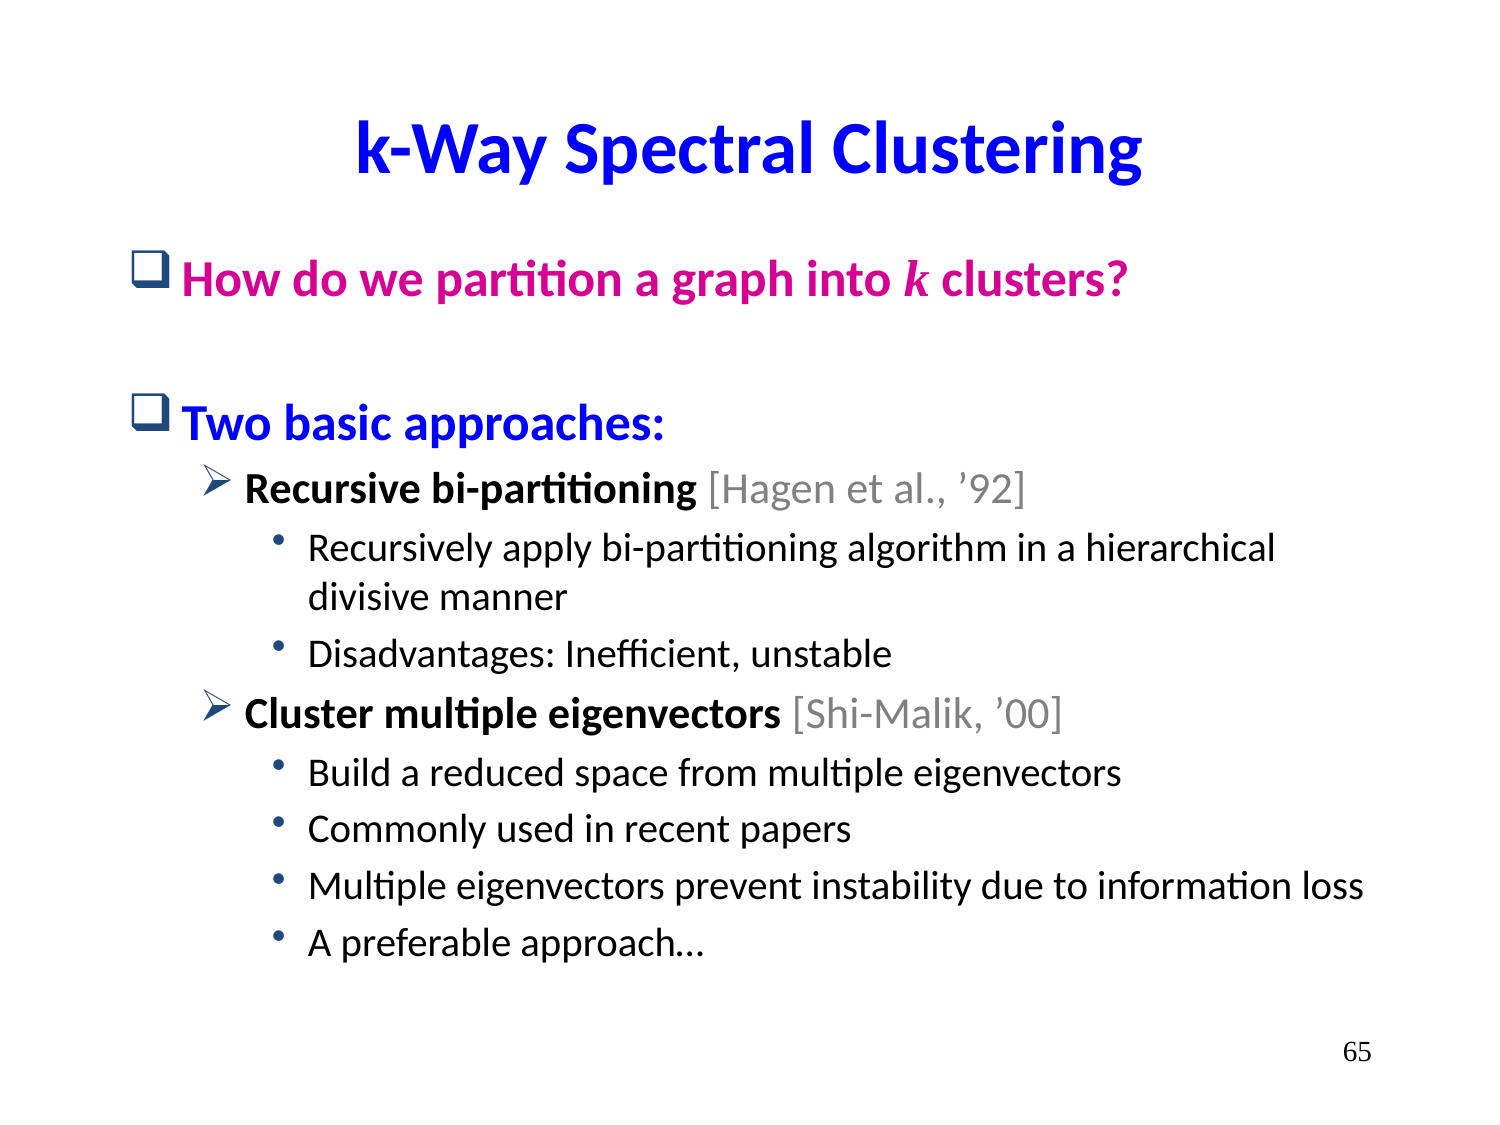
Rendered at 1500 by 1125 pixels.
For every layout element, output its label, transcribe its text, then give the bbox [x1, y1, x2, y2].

list How do we partition a graph into k clusters? Two basic approaches: Recursive bi-partitioning [Hagen et al., ’92] Recursively apply bi-partitioning algorithm in a hierarchical divisive manner Disadvantages: Inefficient, unstable Cluster multiple eigenvectors [Shi-Malik, ’00] Build a reduced space from multiple eigenvectors Commonly used in recent papers Multiple eigenvectors prevent instability due to information loss A preferable approach… [112, 237, 1388, 1000]
slide_number 65 [1074, 1025, 1388, 1100]
title k-Way Spectral Clustering [112, 50, 1388, 237]
